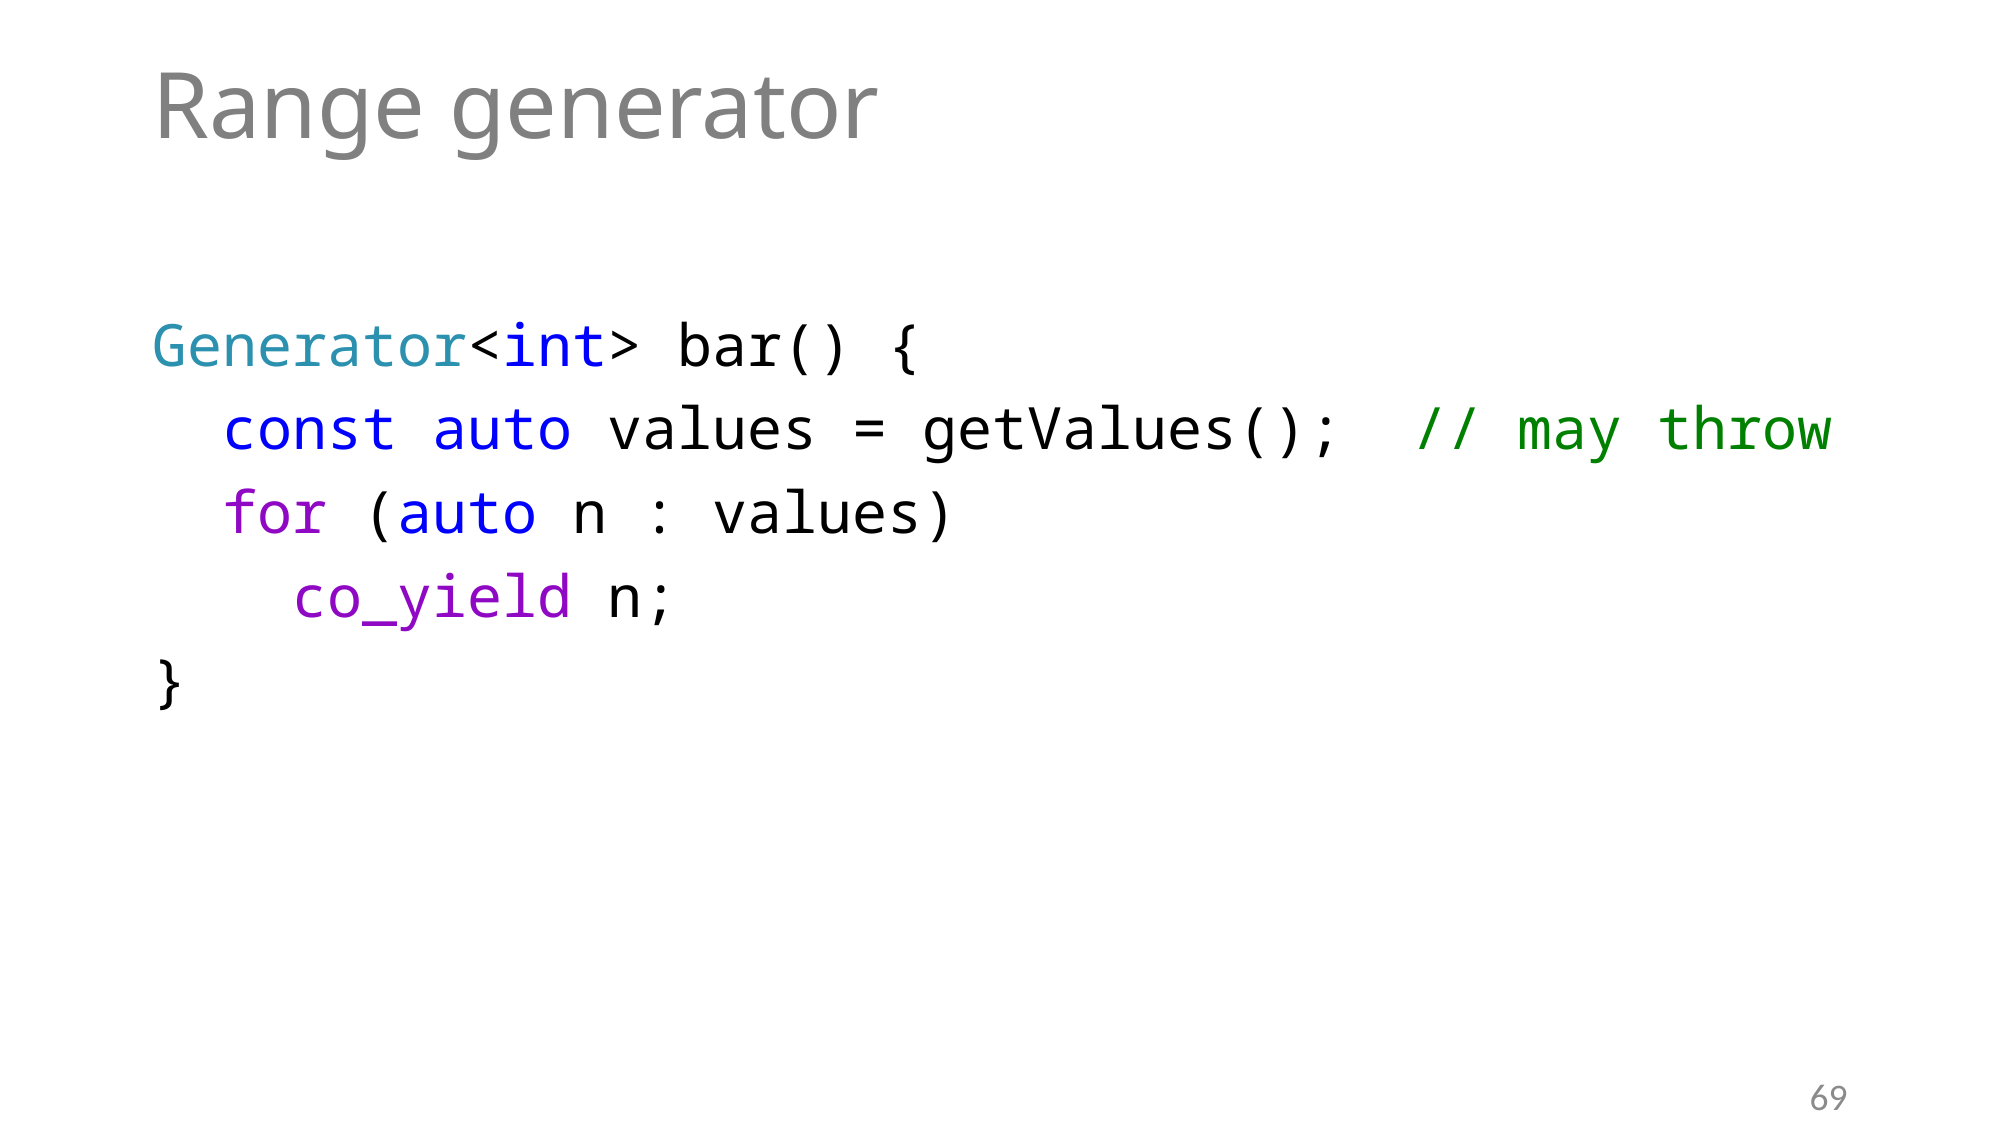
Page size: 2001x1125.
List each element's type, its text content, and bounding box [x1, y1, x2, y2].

list Generator<int> bar() { const auto values = getValues(); // may throw for (auto n : values) co_yield n; } [137, 217, 1863, 1066]
title Range generator [137, 0, 1863, 217]
slide_number 69 [1412, 1065, 1863, 1125]
